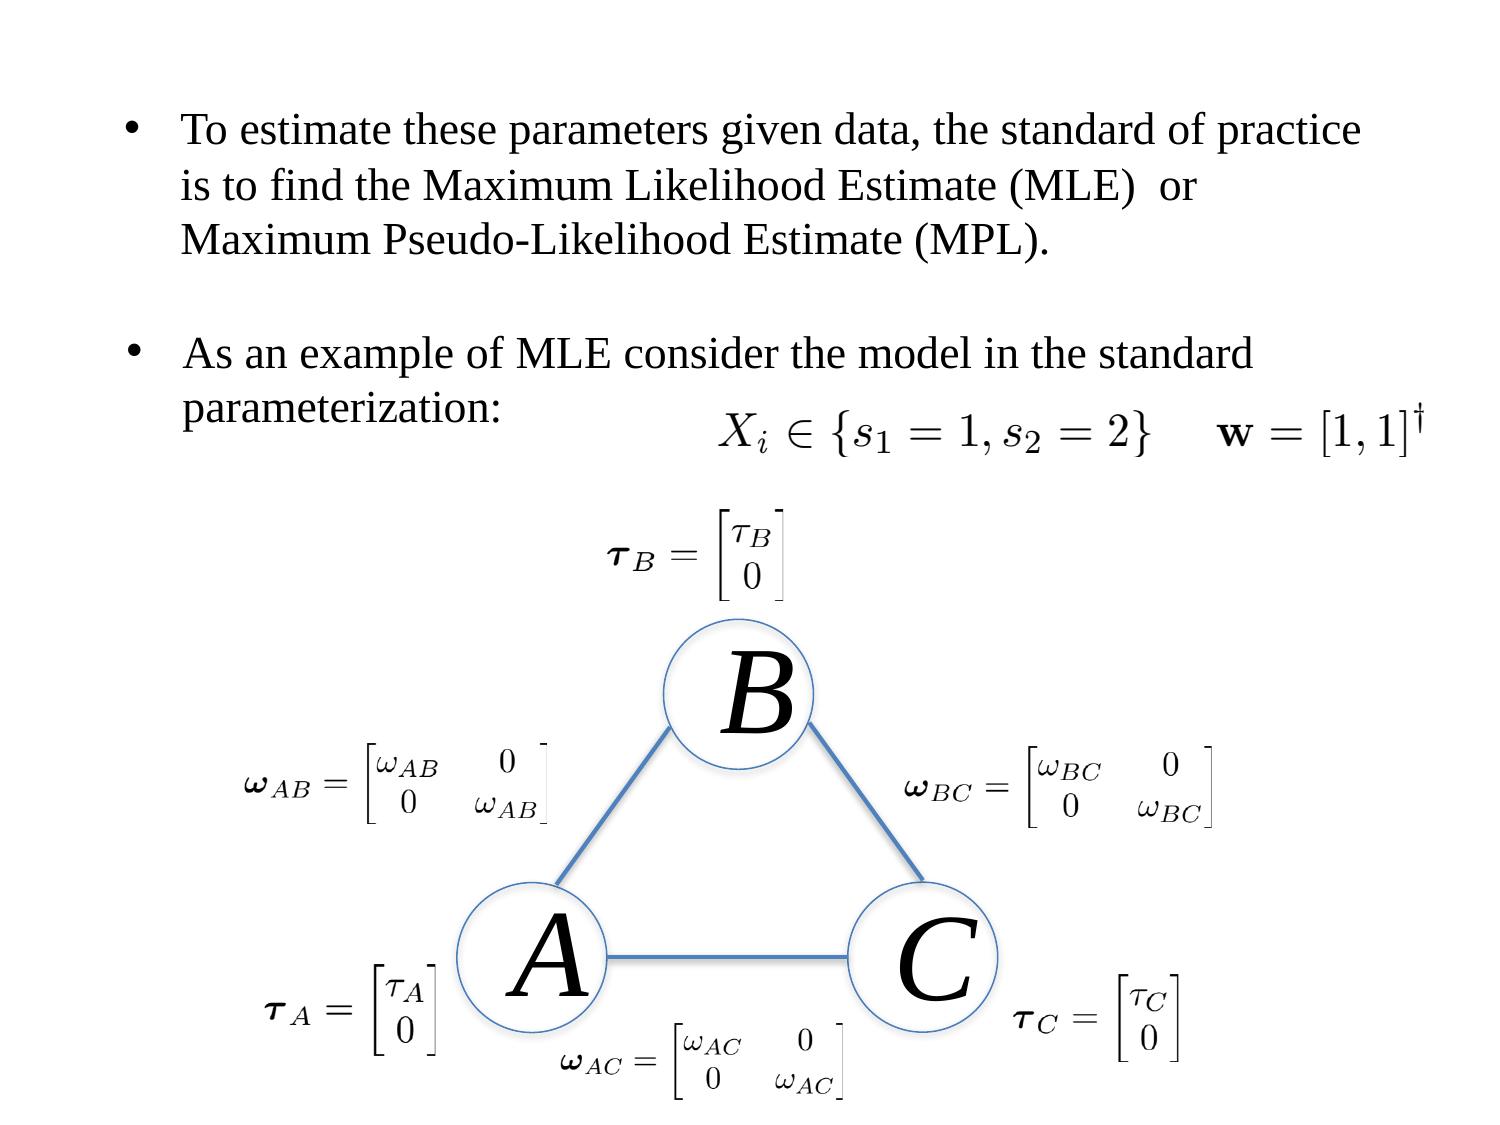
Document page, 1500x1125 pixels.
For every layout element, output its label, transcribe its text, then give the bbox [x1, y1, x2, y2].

picture [718, 401, 1424, 457]
picture [560, 1022, 843, 1100]
picture [264, 963, 436, 1056]
picture [244, 742, 548, 825]
picture [1013, 973, 1179, 1062]
picture [606, 507, 784, 602]
text_box As an example of MLE consider the model in the standard parameterization: [111, 314, 1391, 457]
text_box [847, 867, 1014, 1035]
text_box To estimate these parameters given data, the standard of practice is to find the Maximum Likelihood Estimate (MLE) or Maximum Pseudo-Likelihood Estimate (MPL). [109, 91, 1389, 339]
picture [903, 745, 1212, 829]
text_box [663, 600, 833, 770]
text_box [556, 726, 671, 885]
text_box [809, 722, 924, 881]
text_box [456, 864, 626, 1033]
